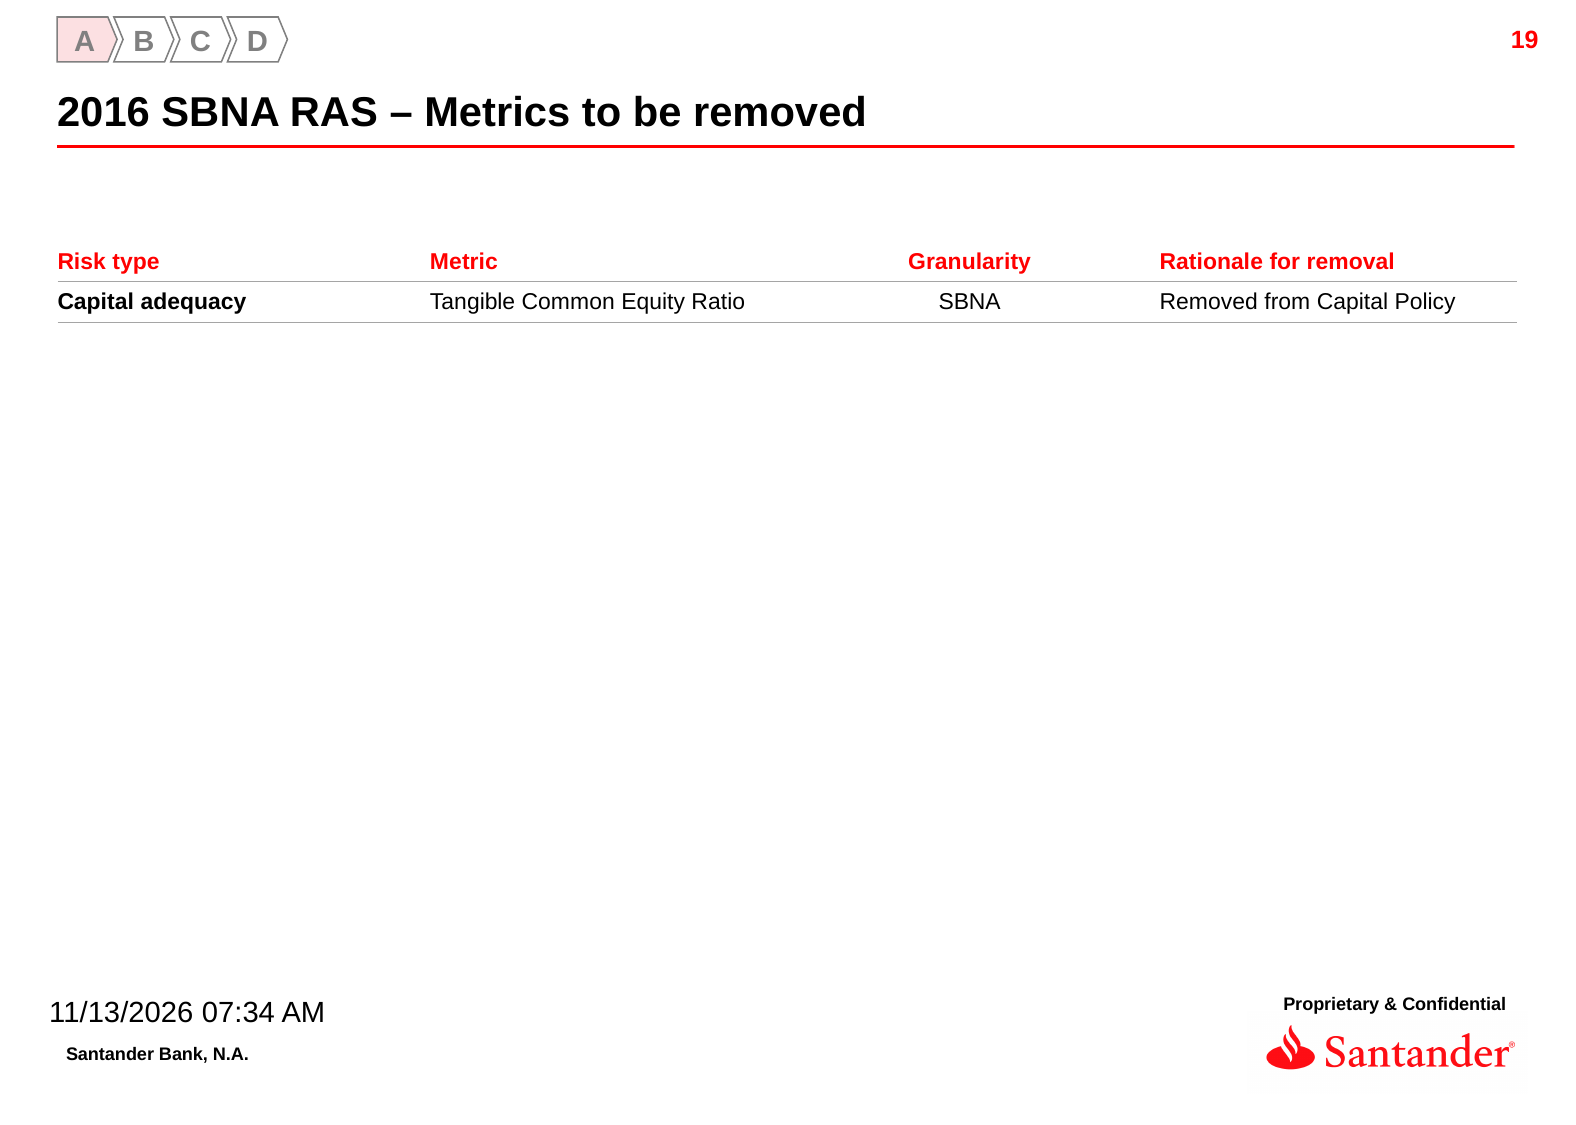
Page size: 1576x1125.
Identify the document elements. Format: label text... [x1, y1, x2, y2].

table_header Granularity [787, 241, 1152, 281]
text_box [56, 16, 288, 63]
table_cell SBNA [787, 282, 1152, 322]
table_cell Tangible Common Equity Ratio [422, 282, 787, 322]
picture [1247, 1011, 1528, 1094]
table_cell Removed from Capital Policy [1152, 282, 1517, 322]
list 2016 SBNA RAS – Metrics to be removed [57, 74, 1479, 146]
table_header Metric [422, 241, 787, 281]
table_cell Capital adequacy [58, 282, 422, 322]
table_header Risk type [58, 241, 422, 281]
table_header Rationale for removal [1152, 241, 1517, 281]
